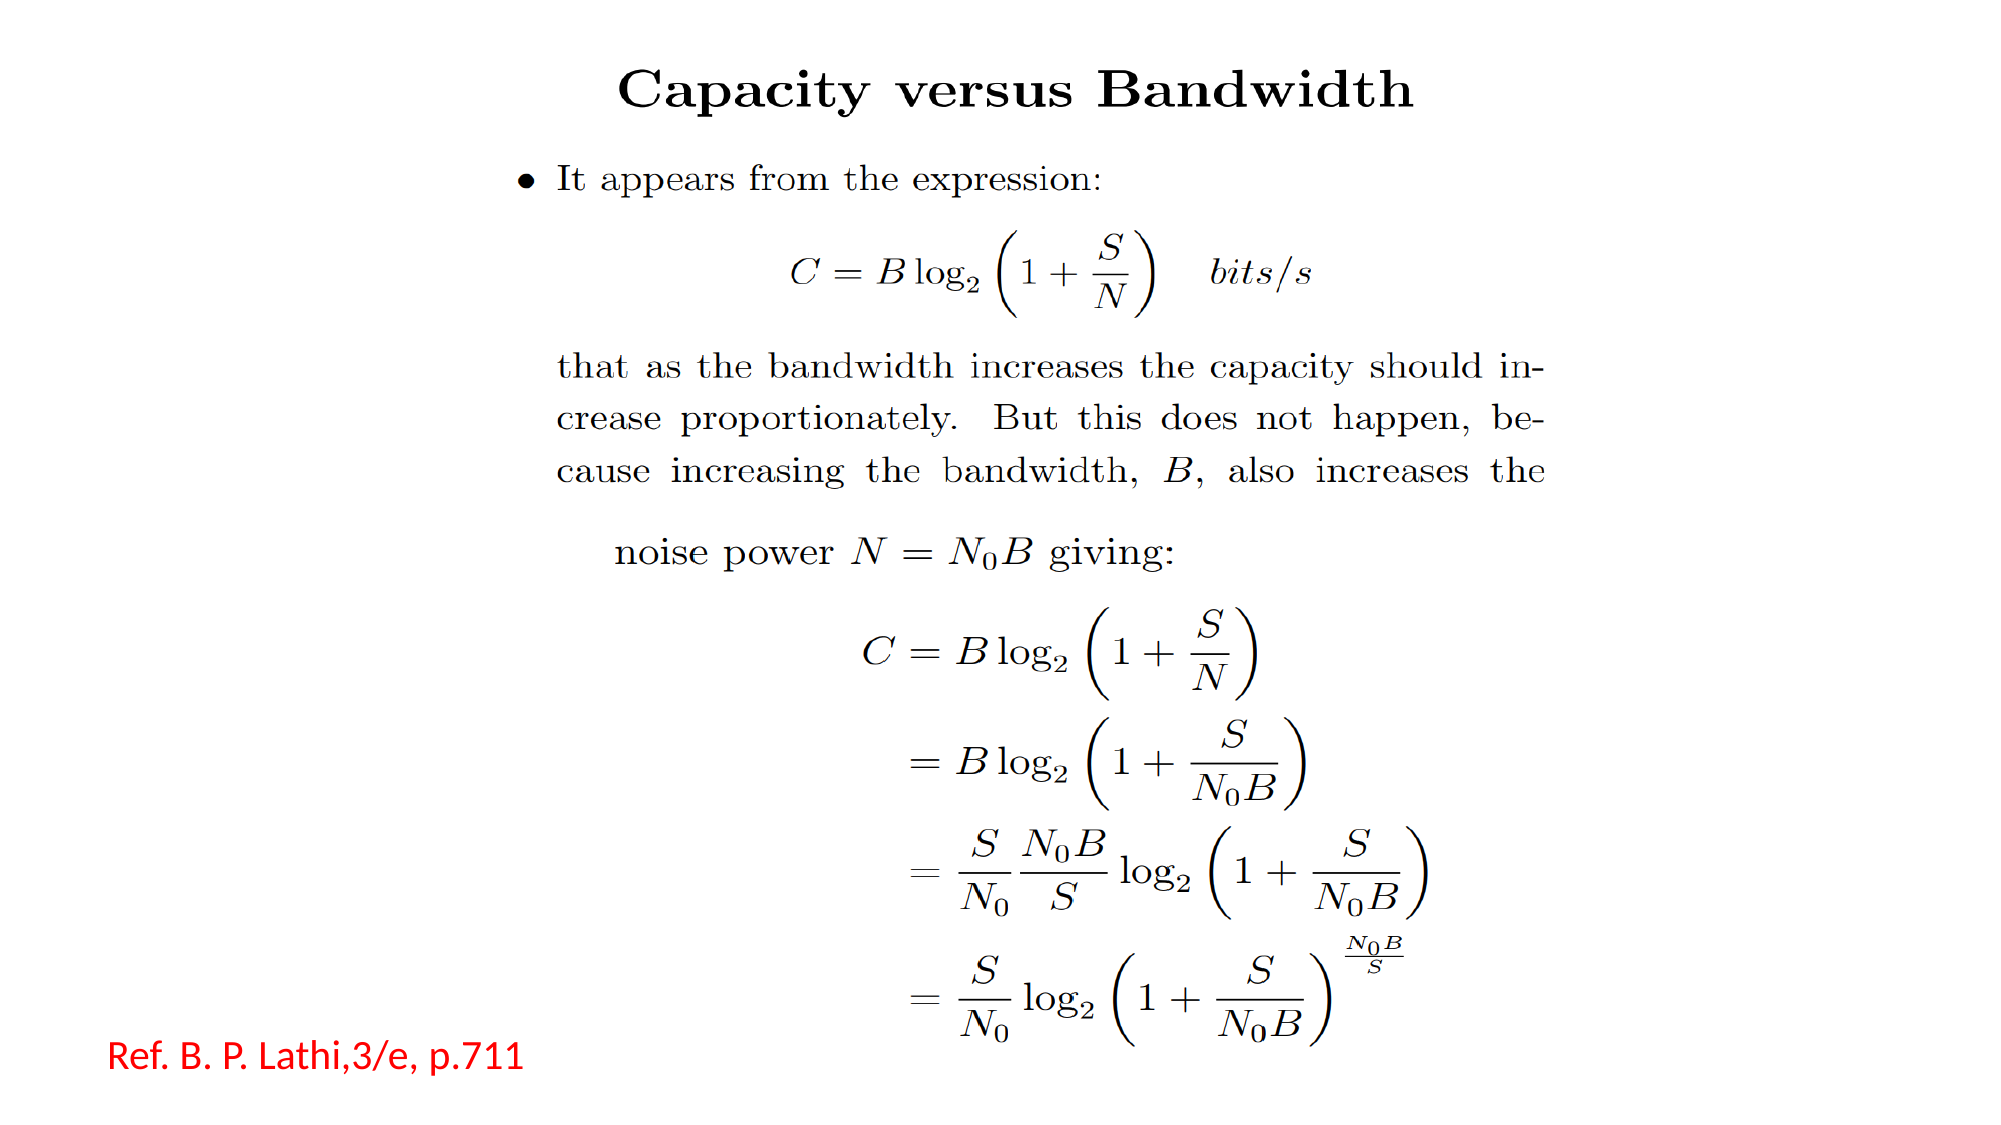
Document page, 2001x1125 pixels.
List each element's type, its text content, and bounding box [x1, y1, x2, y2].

picture [599, 530, 1453, 1074]
picture [501, 54, 1571, 517]
text_box Ref. B. P. Lathi,3/e, p.711 [92, 1020, 540, 1085]
